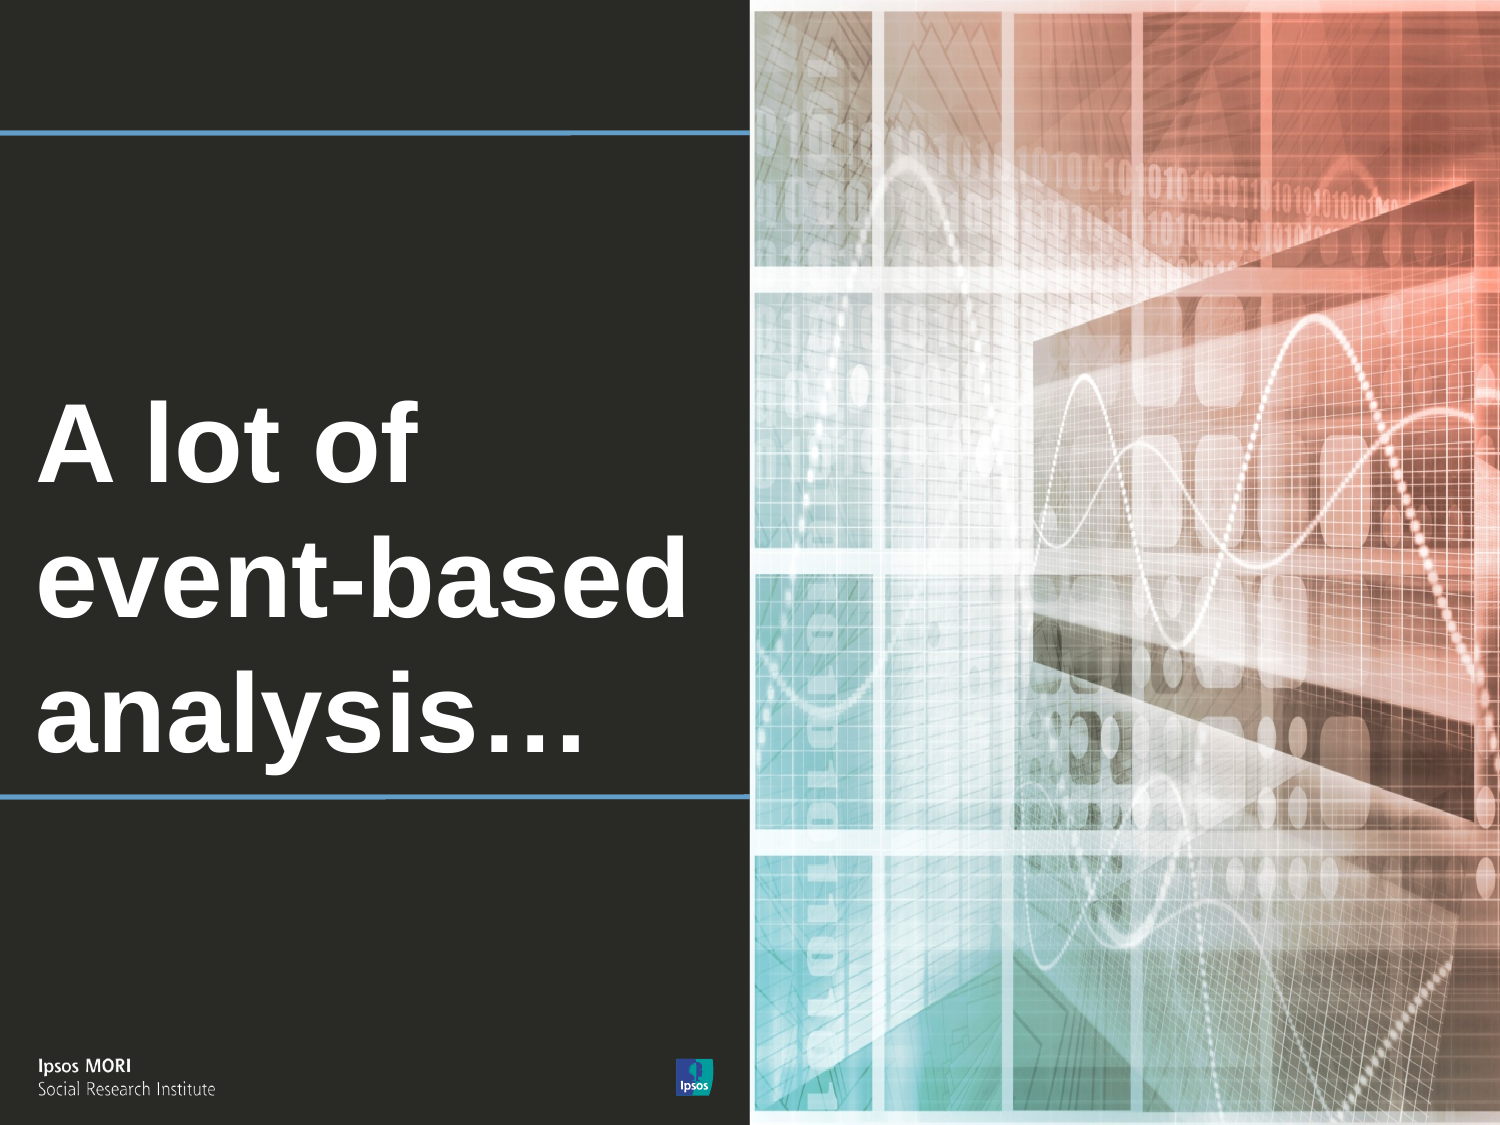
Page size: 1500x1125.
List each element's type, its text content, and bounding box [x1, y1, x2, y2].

picture [37, 1058, 215, 1096]
picture [749, 0, 1500, 1125]
title A lot of event-based analysis… [0, 427, 744, 776]
